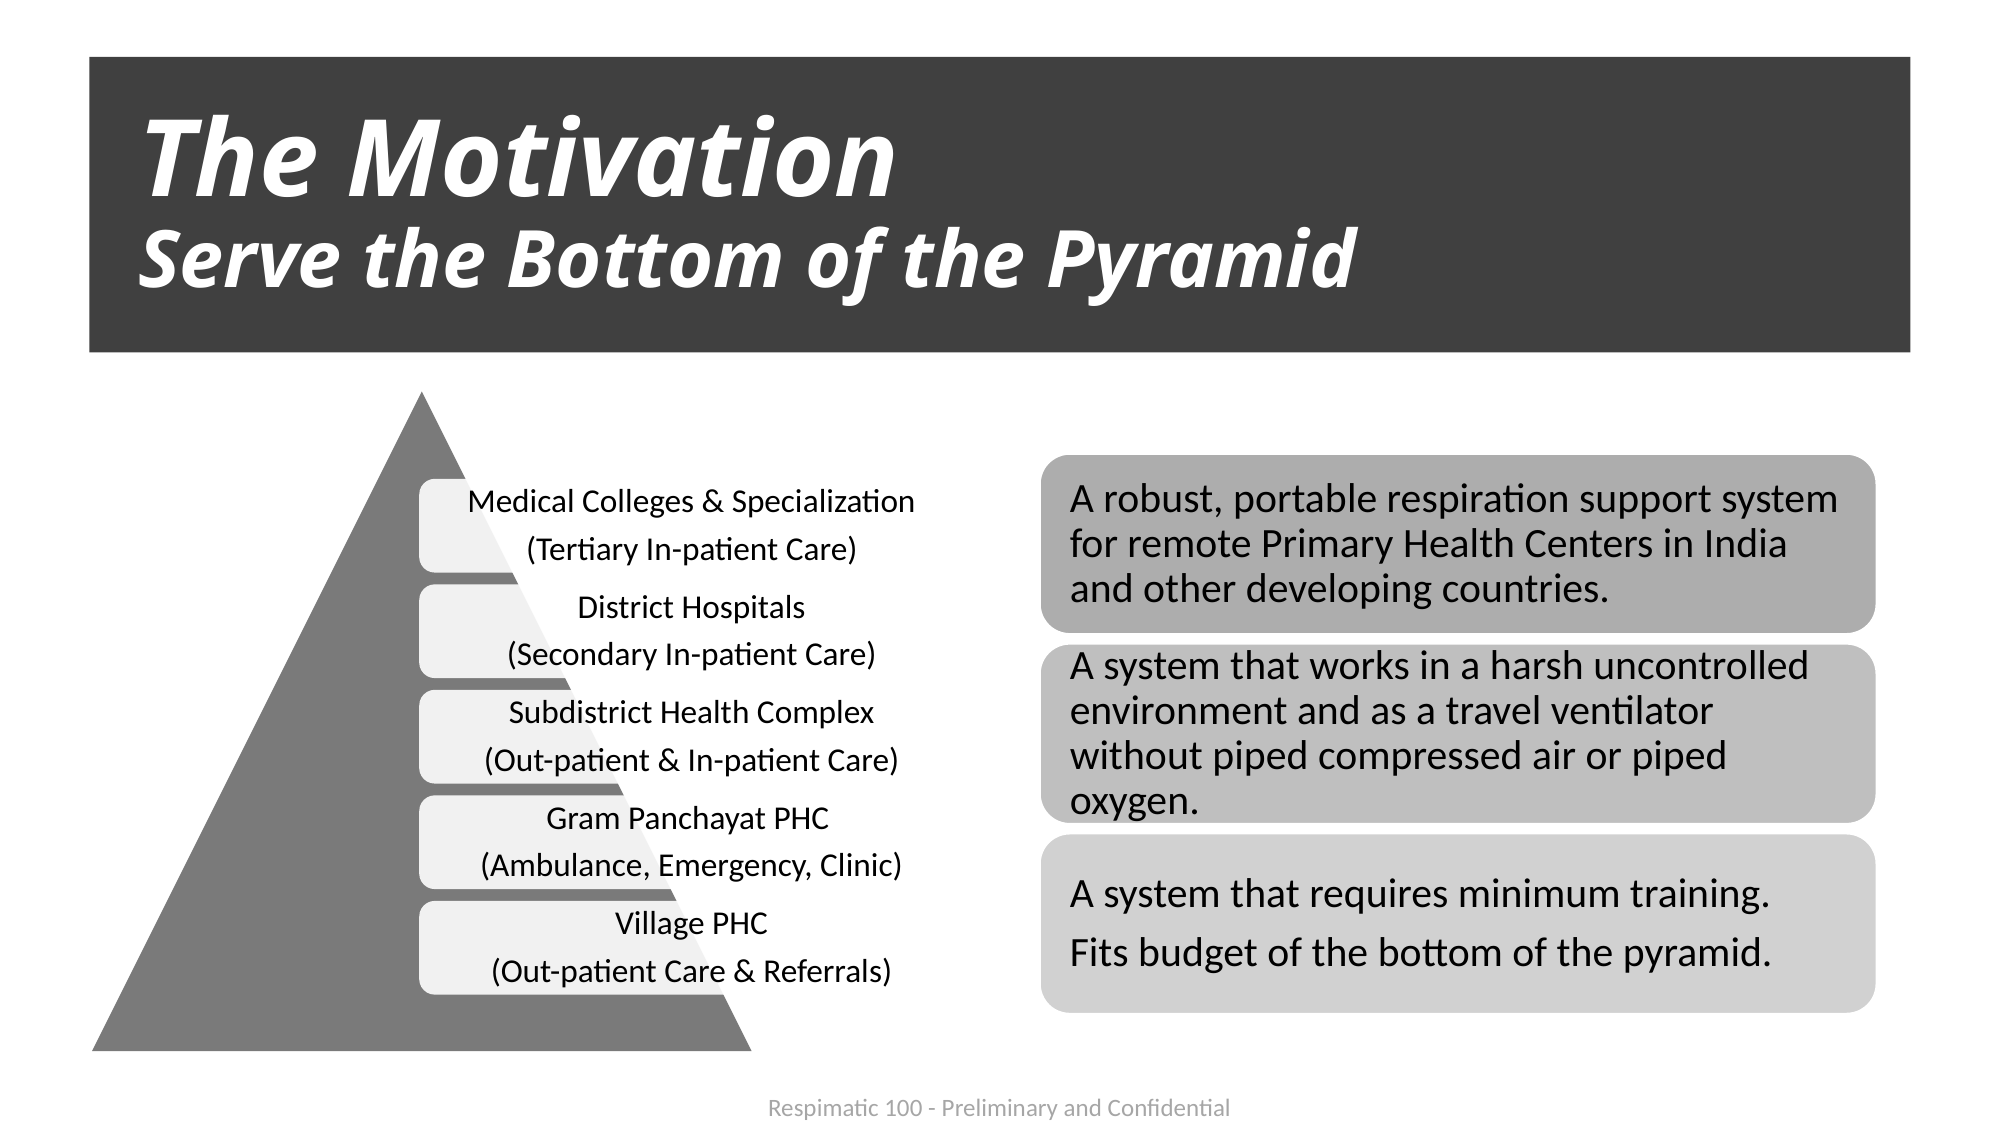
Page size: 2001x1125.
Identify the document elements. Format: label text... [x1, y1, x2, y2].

title The Motivation Serve the Bottom of the Pyramid [123, 96, 1877, 314]
text_box [88, 56, 1911, 353]
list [1039, 377, 1877, 1090]
footer Respimatic 100 - Preliminary and Confidential [662, 1076, 1338, 1125]
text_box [0, 391, 1040, 1052]
